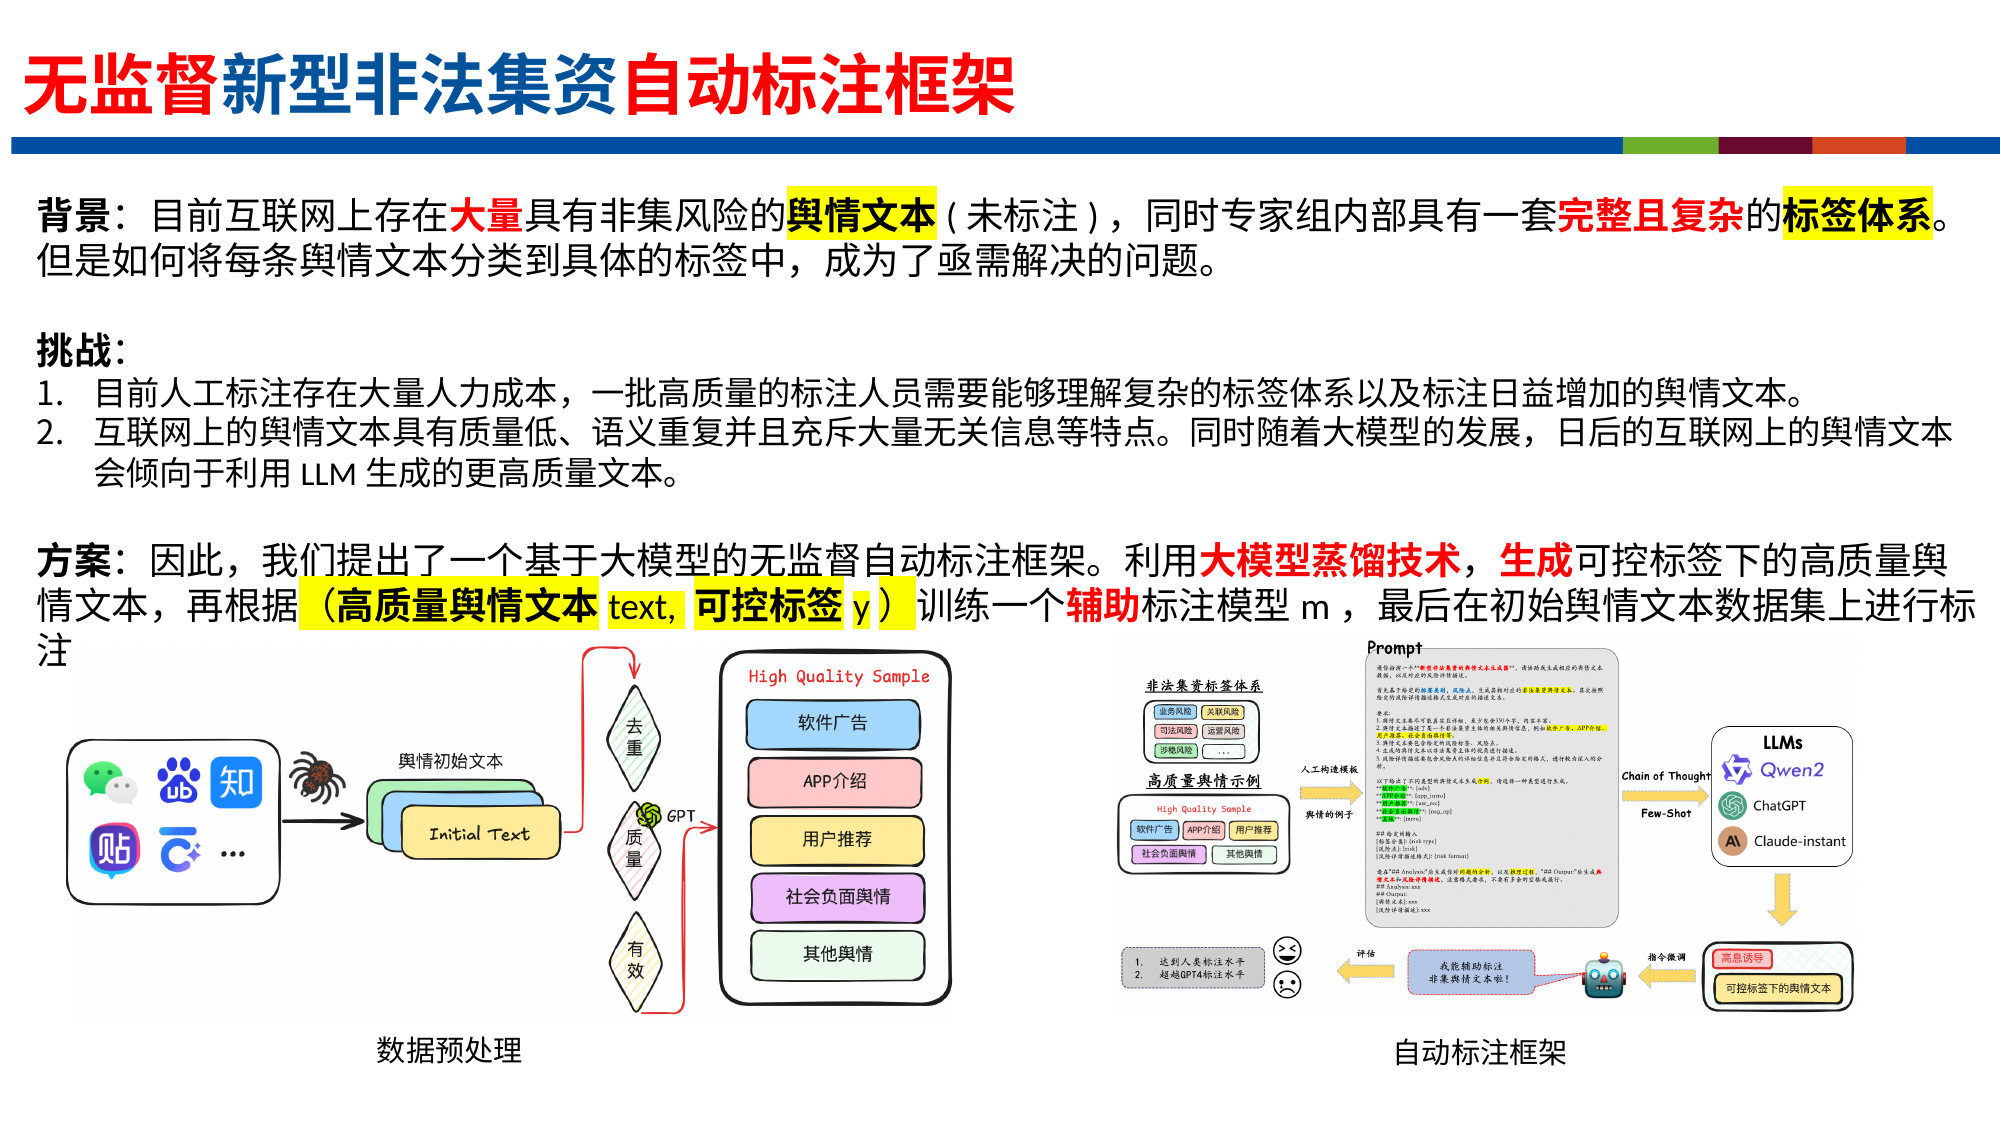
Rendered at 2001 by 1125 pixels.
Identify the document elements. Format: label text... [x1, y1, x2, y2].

picture [1111, 638, 1857, 1016]
text_box 背景：目前互联网上存在大量具有非集风险的舆情文本(未标注)，同时专家组内部具有一套完整且复杂的标签体系。但是如何将每条舆情文本分类到具体的标签中，成为了亟需解决的问题。 挑战： 目前人工标注存在大量人力成本，一批高质量的标注人员需要能够理解复杂的标签体系以及标注日益增加的舆情文本。 互联网上的舆情文本具有质量低、语义重复并且充斥大量无关信息等特点。同时随着大模型的发展，日后的互联网上的舆情文本会倾向于利用LLM生成的更高质量文本。 方案：因此，我们提出了一个基于大模型的无监督自动标注框架。利用大模型蒸馏技术，生成可控标签下的高质量舆情文本，再根据（高质量舆情文本text, 可控标签y）训练一个辅助标注模型m，最后在初始舆情文本数据集上进行标注。 [22, 184, 2000, 679]
picture [66, 643, 958, 1021]
text_box 自动标注框架 [1377, 1027, 1591, 1077]
title 无监督新型非法集资自动标注框架 [22, 42, 2000, 124]
text_box 数据预处理 [362, 1028, 587, 1075]
